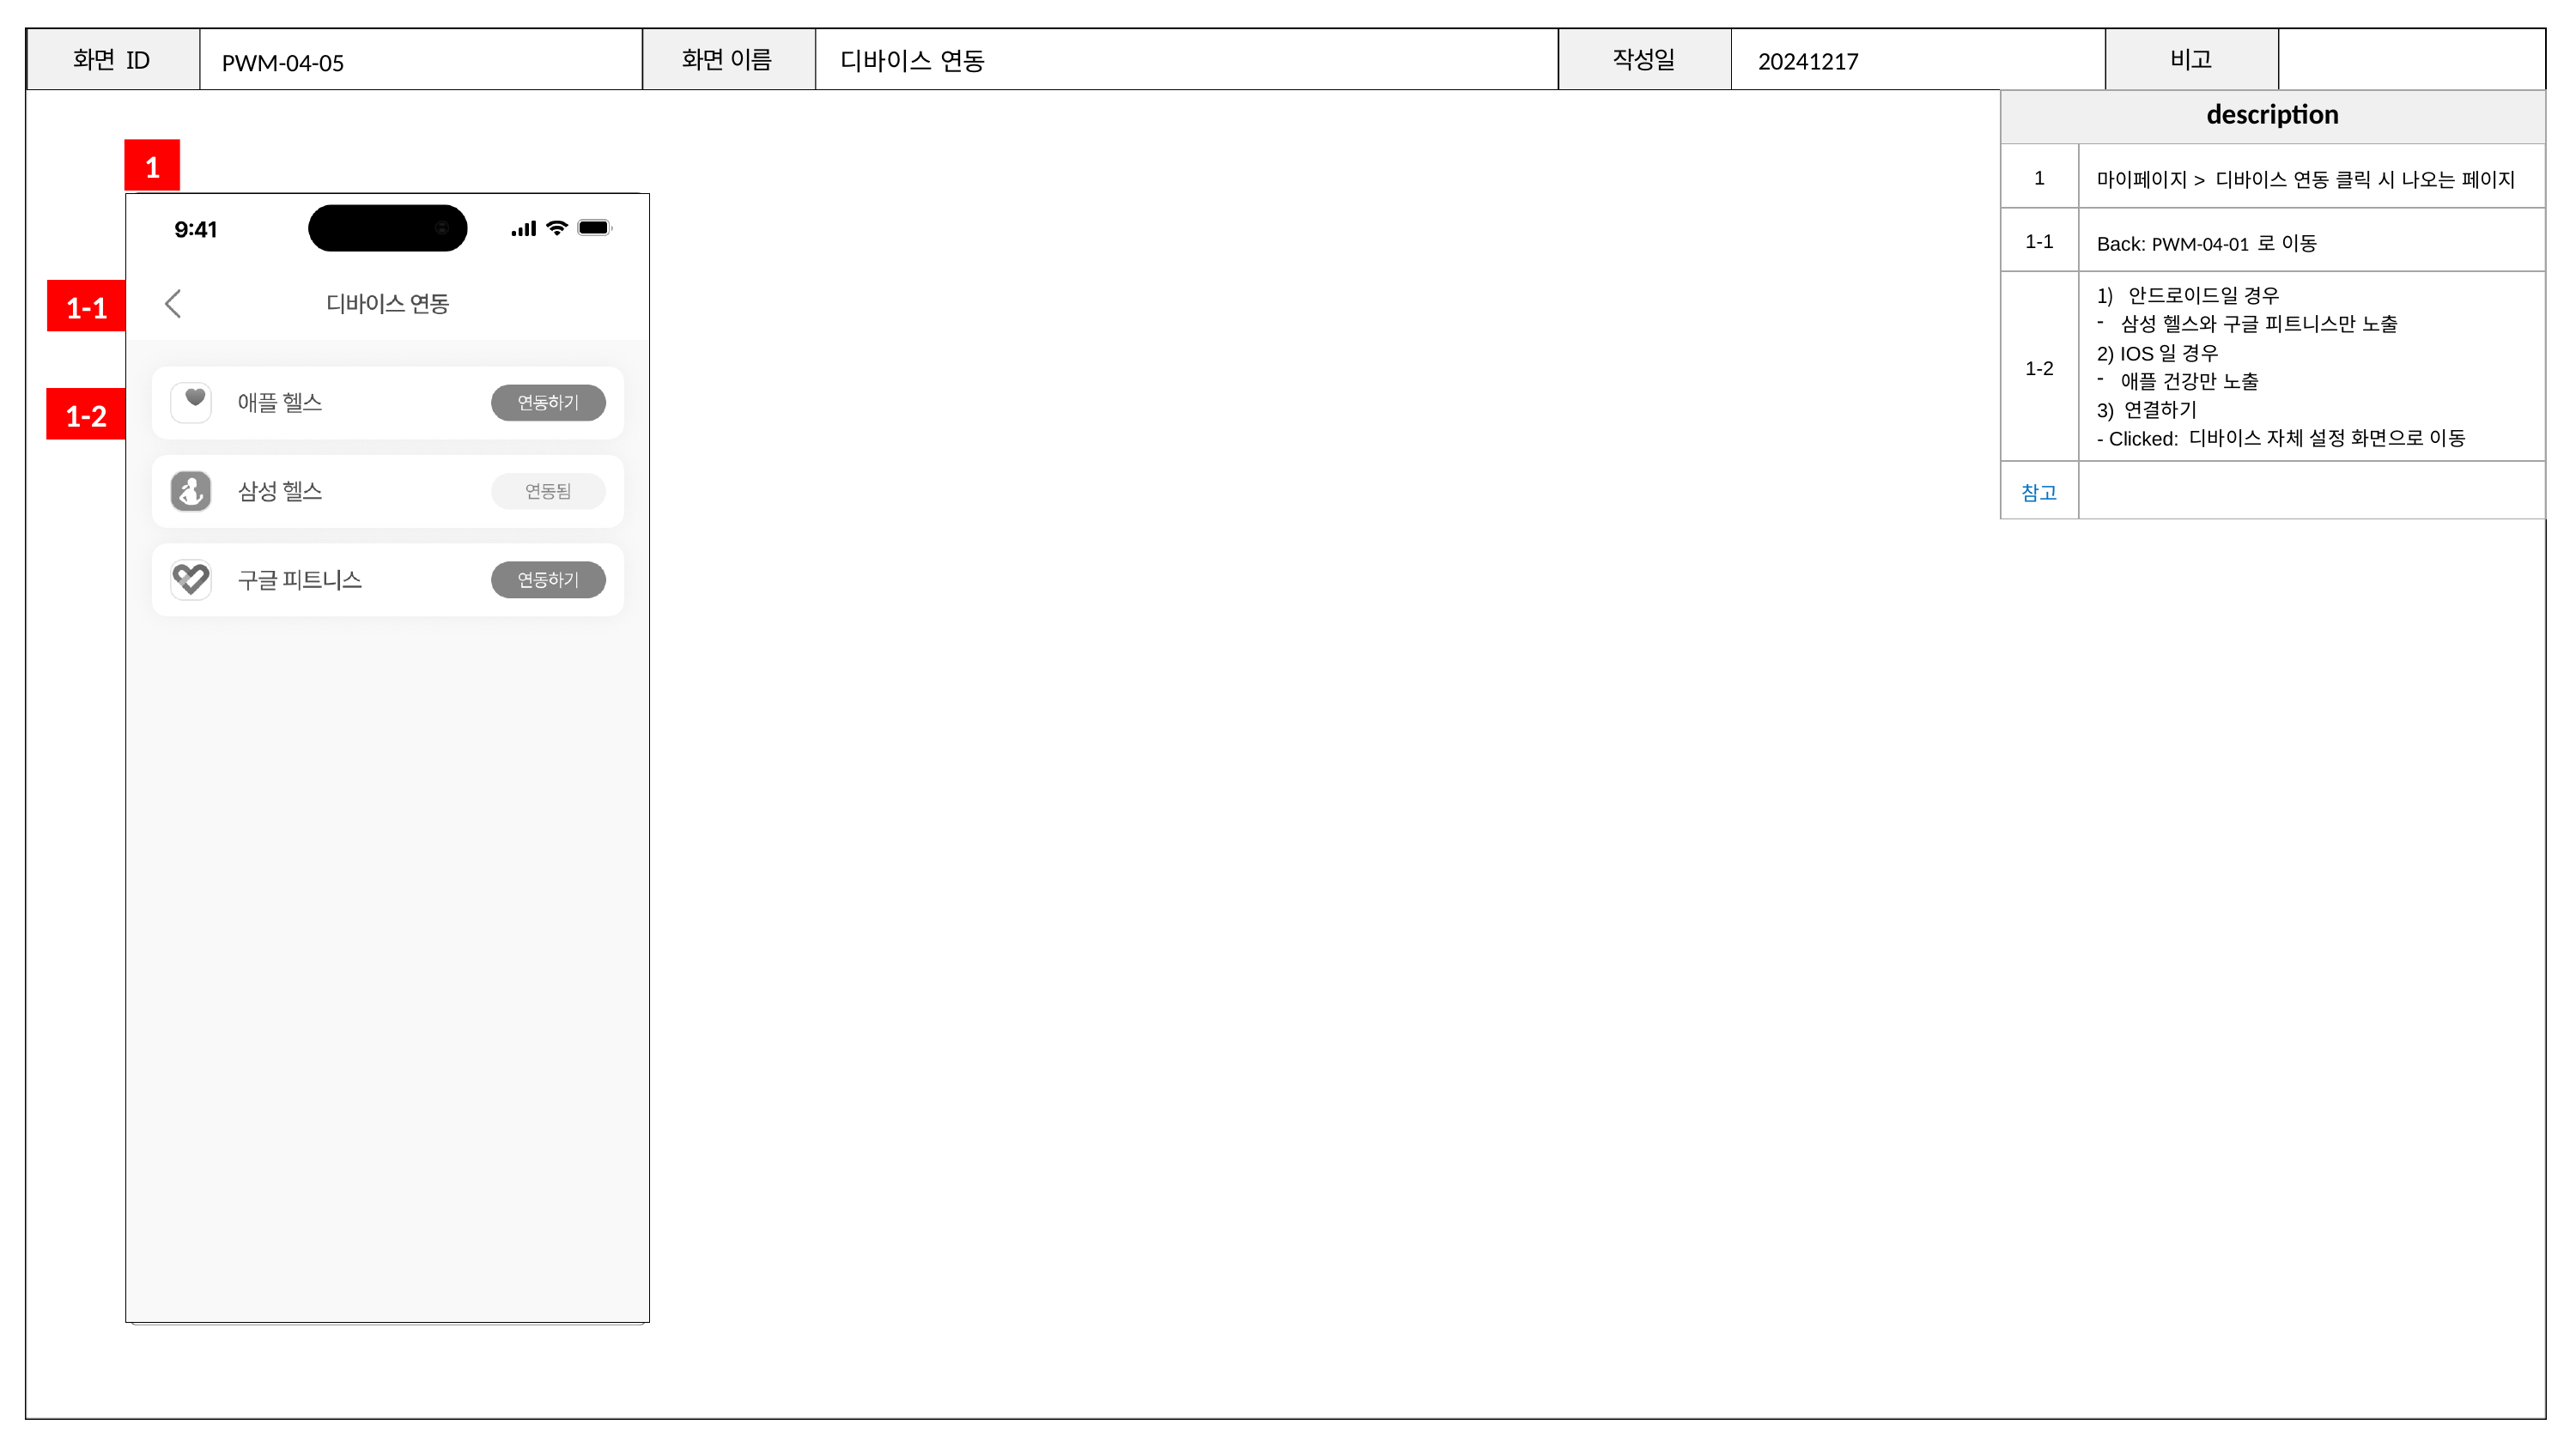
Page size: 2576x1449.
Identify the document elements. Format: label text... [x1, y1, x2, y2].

table_cell 1 [2002, 144, 2078, 207]
table_cell 안드로이드일 경우 삼성 헬스와 구글 피트니스만 노출 2) IOS일 경우 애플 건강만 노출 3) 연결하기 - Clicked: 디바이스 자체 설정 화면으로 이동 [2080, 272, 2545, 460]
list 디바이스 연동 [828, 39, 1546, 79]
table_cell 1-2 [2002, 272, 2078, 460]
table_cell 마이페이지> 디바이스 연동 클릭 시 나오는 페이지 [2080, 144, 2545, 207]
picture [25, 27, 2547, 1420]
text_box 1-2 [46, 388, 125, 440]
table_cell Back: PWM-04-01 로 이동 [2080, 209, 2545, 270]
table_cell 1-1 [2002, 209, 2078, 270]
table_cell 참고 [2002, 462, 2078, 518]
list 20241217 [1745, 39, 2093, 78]
text_box 1-1 [46, 280, 125, 331]
table_header description [2002, 91, 2545, 143]
text_box 1 [124, 139, 180, 191]
table_cell [2080, 462, 2545, 518]
list PWM-04-05 [209, 39, 629, 80]
